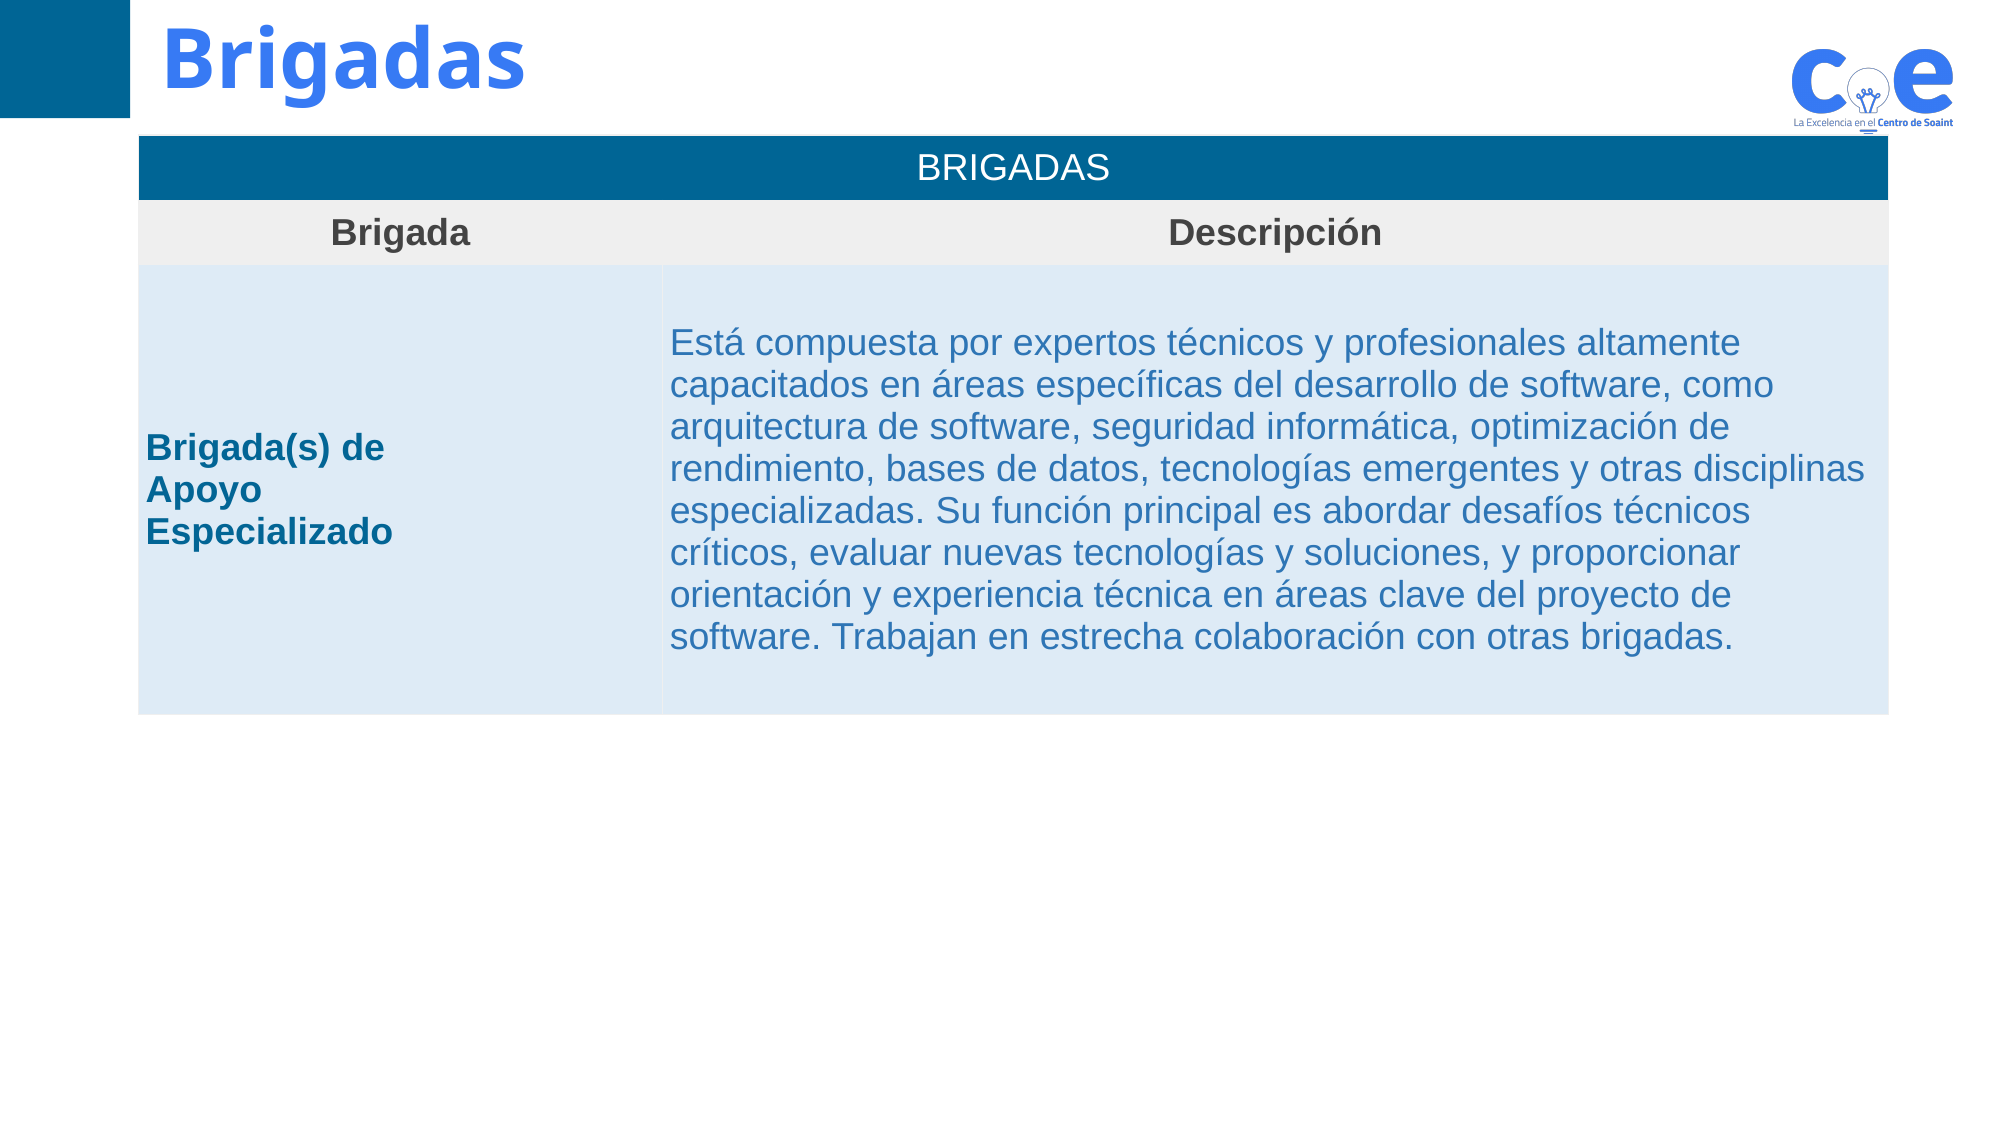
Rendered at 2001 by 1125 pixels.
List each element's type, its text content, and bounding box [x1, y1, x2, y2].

table_cell Brigada [139, 201, 662, 264]
table_cell Brigada(s) de Apoyo Especializado [139, 265, 662, 714]
text_box [0, 0, 131, 119]
table_cell Está compuesta por expertos técnicos y profesionales altamente capacitados en áreas específicas del desarrollo de software, como arquitectura de software, seguridad informática, optimización de rendimiento, bases de datos, tecnologías emergentes y otras disciplinas especializadas. Su función principal es abordar desafíos técnicos críticos, evaluar nuevas tecnologías y soluciones, y proporcionar orientación y experiencia técnica en áreas clave del proyecto de software. Trabajan en estrecha colaboración con otras brigadas. [663, 265, 1888, 714]
table_header BRIGADAS [139, 136, 1888, 200]
text_box Brigadas [138, 0, 2000, 116]
table_cell Descripción [663, 201, 1888, 264]
picture [1792, 49, 1953, 136]
